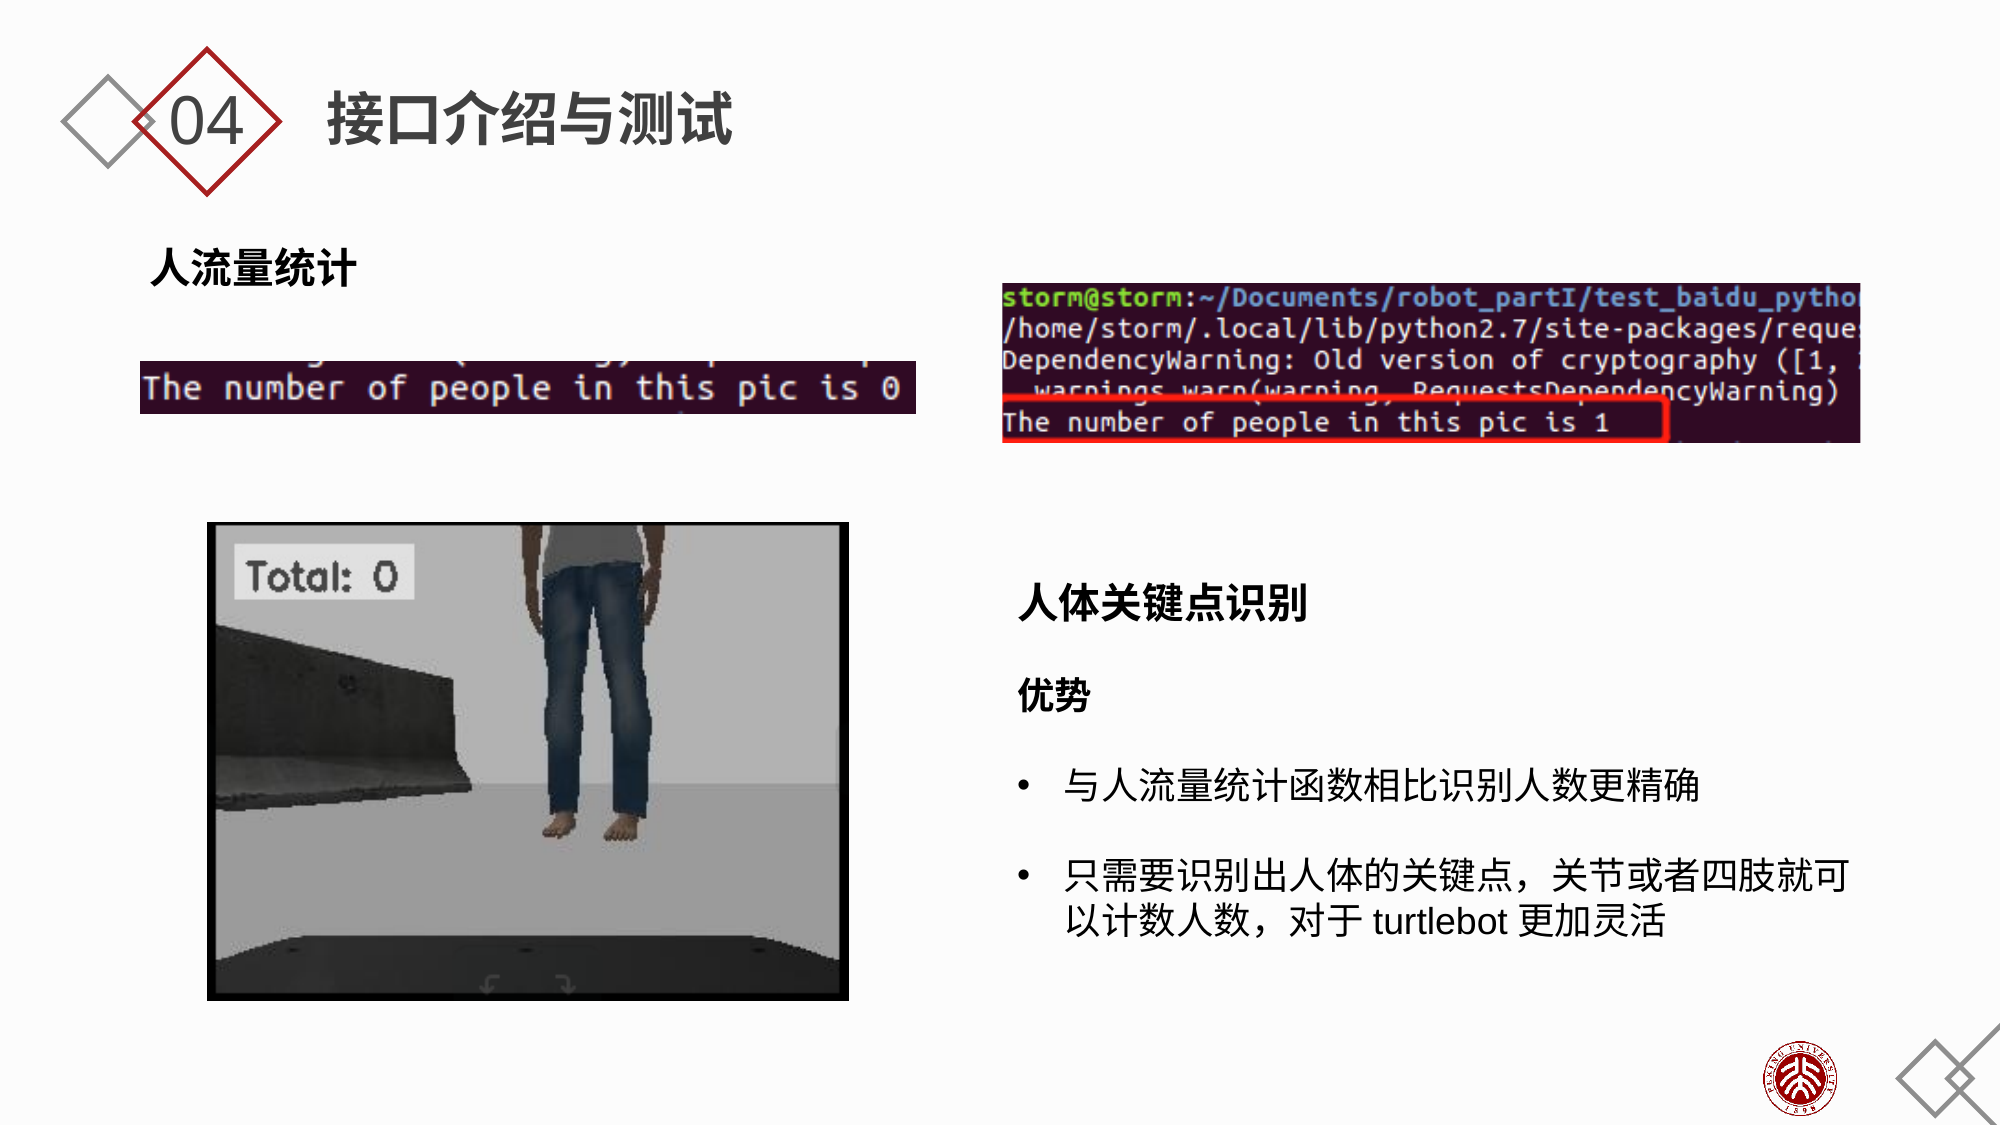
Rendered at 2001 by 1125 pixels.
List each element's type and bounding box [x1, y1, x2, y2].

picture [139, 361, 916, 414]
picture [207, 522, 849, 1001]
text_box [63, 49, 2000, 1125]
picture [1002, 283, 1861, 443]
